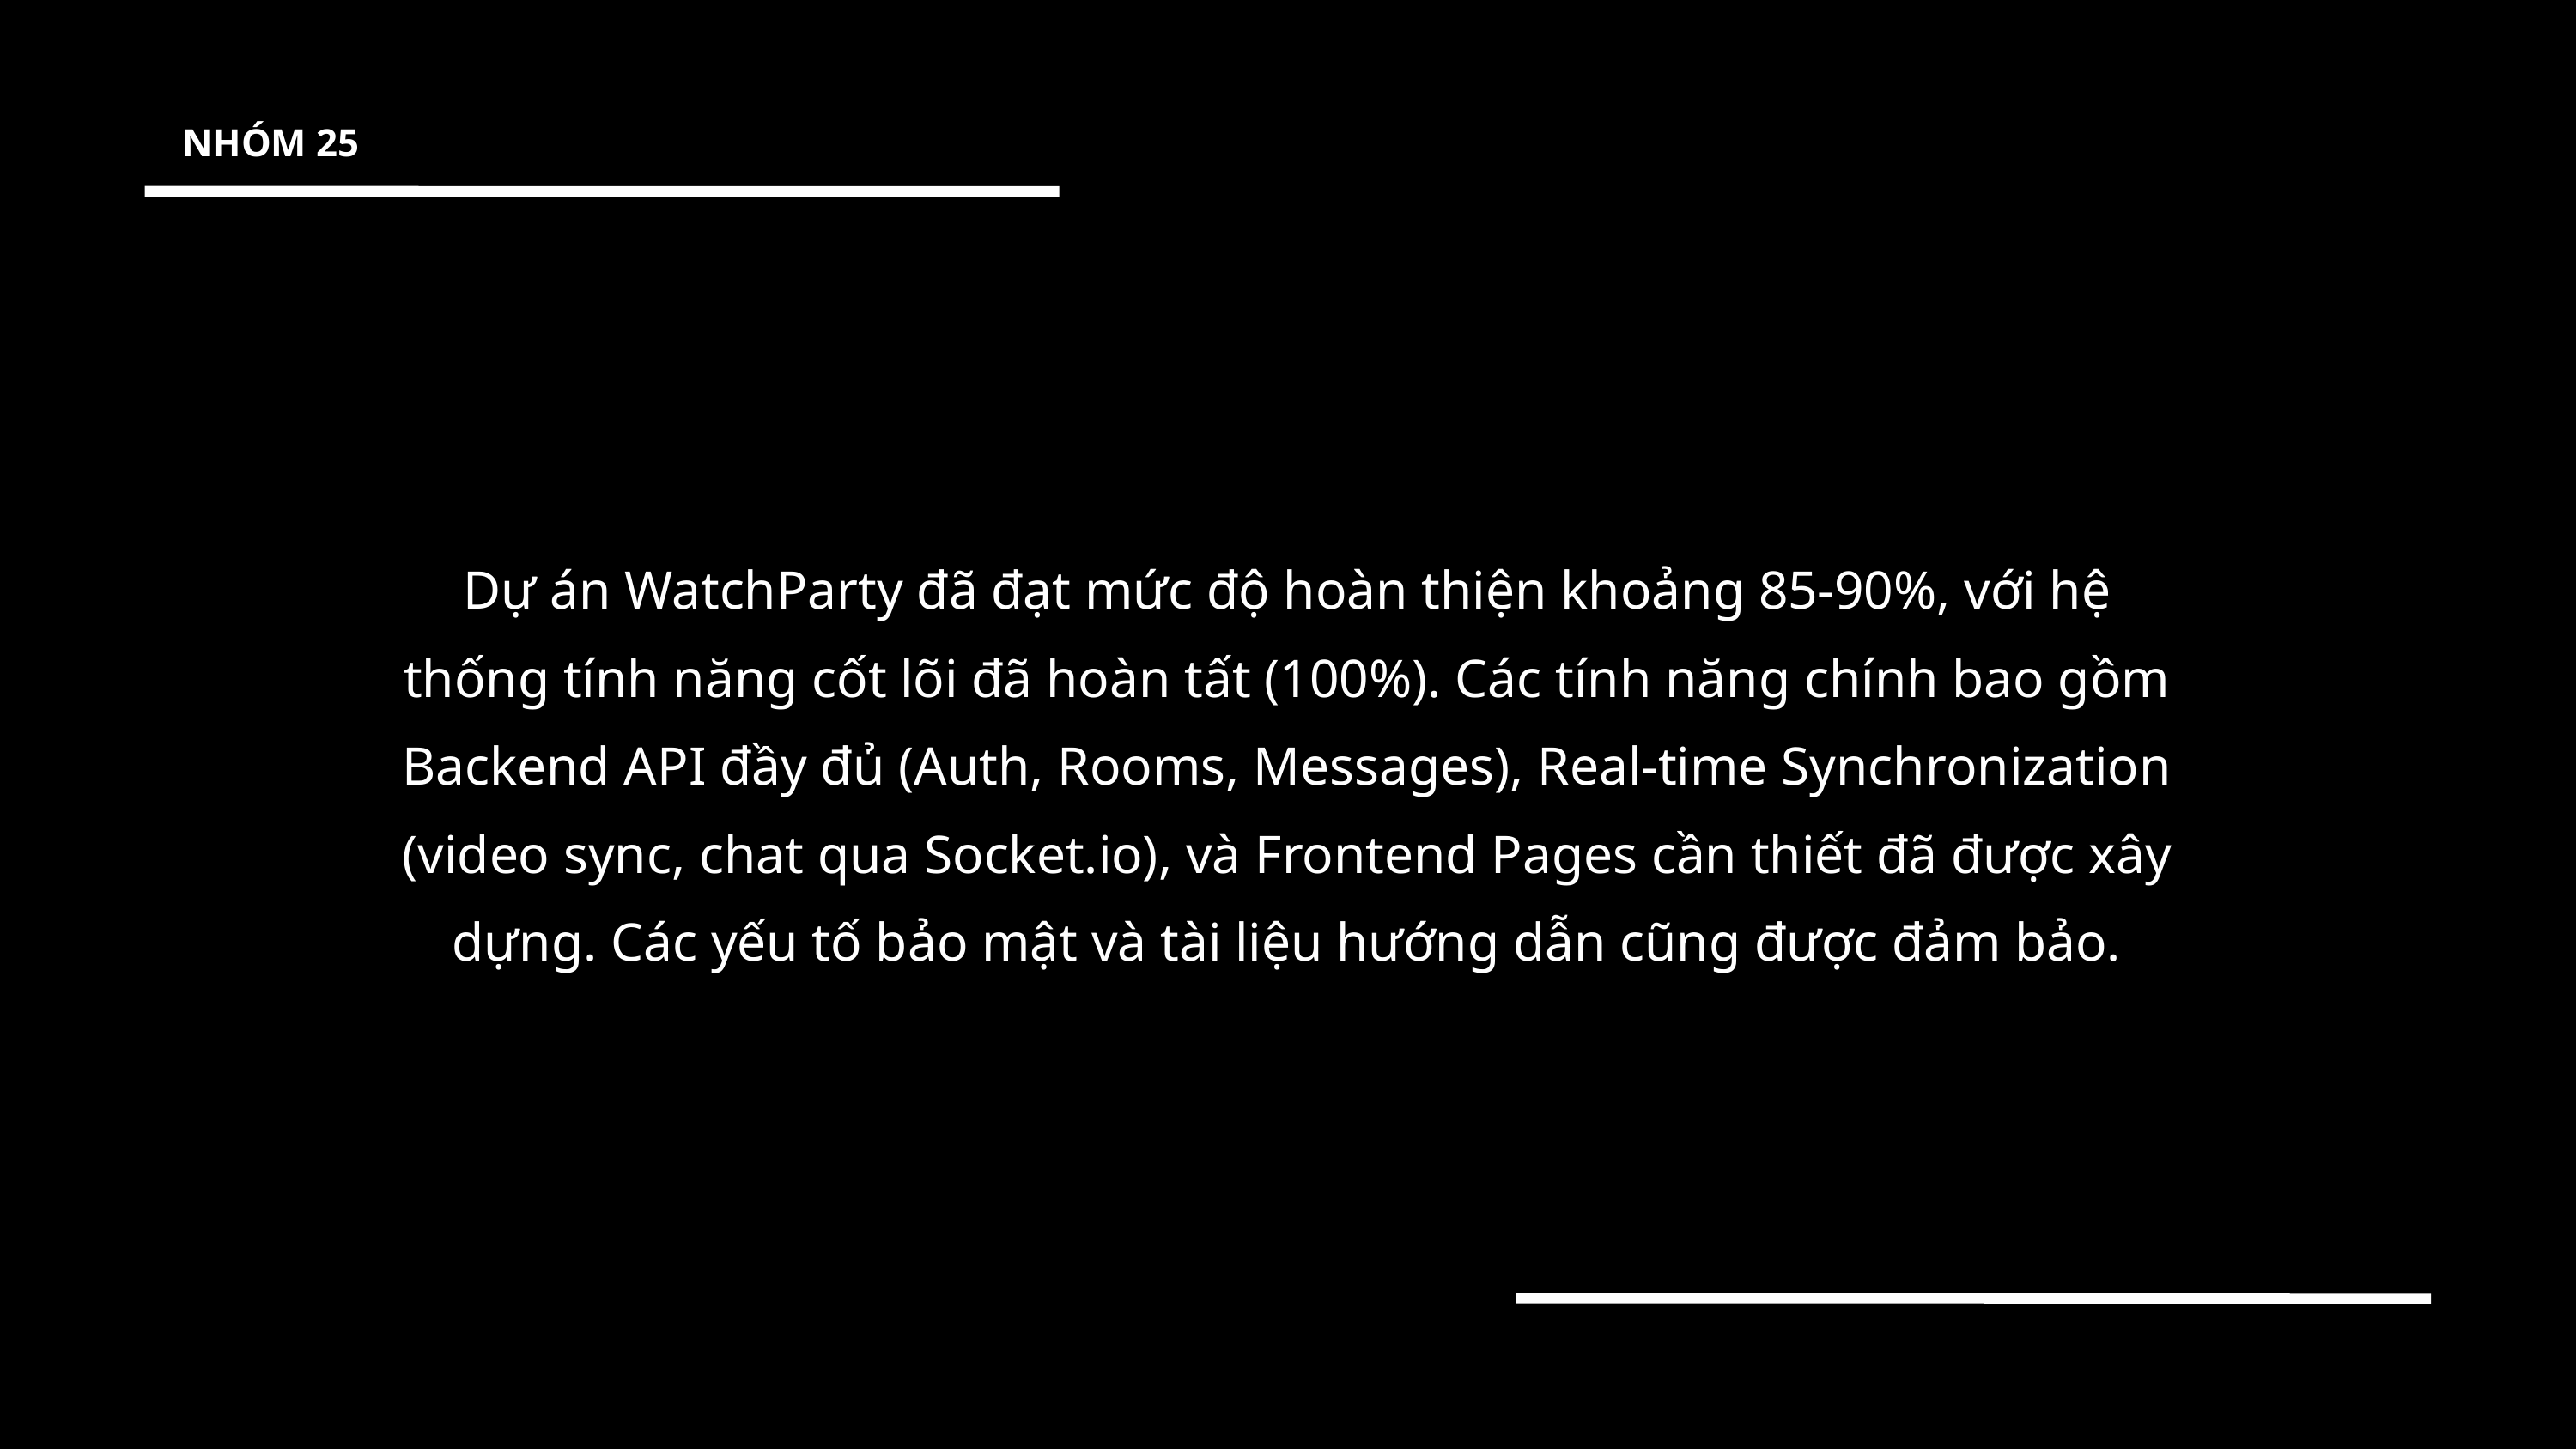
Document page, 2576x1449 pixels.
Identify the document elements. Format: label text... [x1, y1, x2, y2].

text_box NHÓM 25 [182, 112, 659, 165]
text_box Dự án WatchParty đã đạt mức độ hoàn thiện khoảng 85-90%, với hệ thống tính năng cốt lõi đã hoàn tất (100%). Các tính năng chính bao gồm Backend API đầy đủ (Auth, Rooms, Messages), Real-time Synchronization (video sync, chat qua Socket.io), và Frontend Pages cần thiết đã được xây dựng. Các yếu tố bảo mật và tài liệu hướng dẫn cũng được đảm bảo. [387, 530, 2189, 973]
